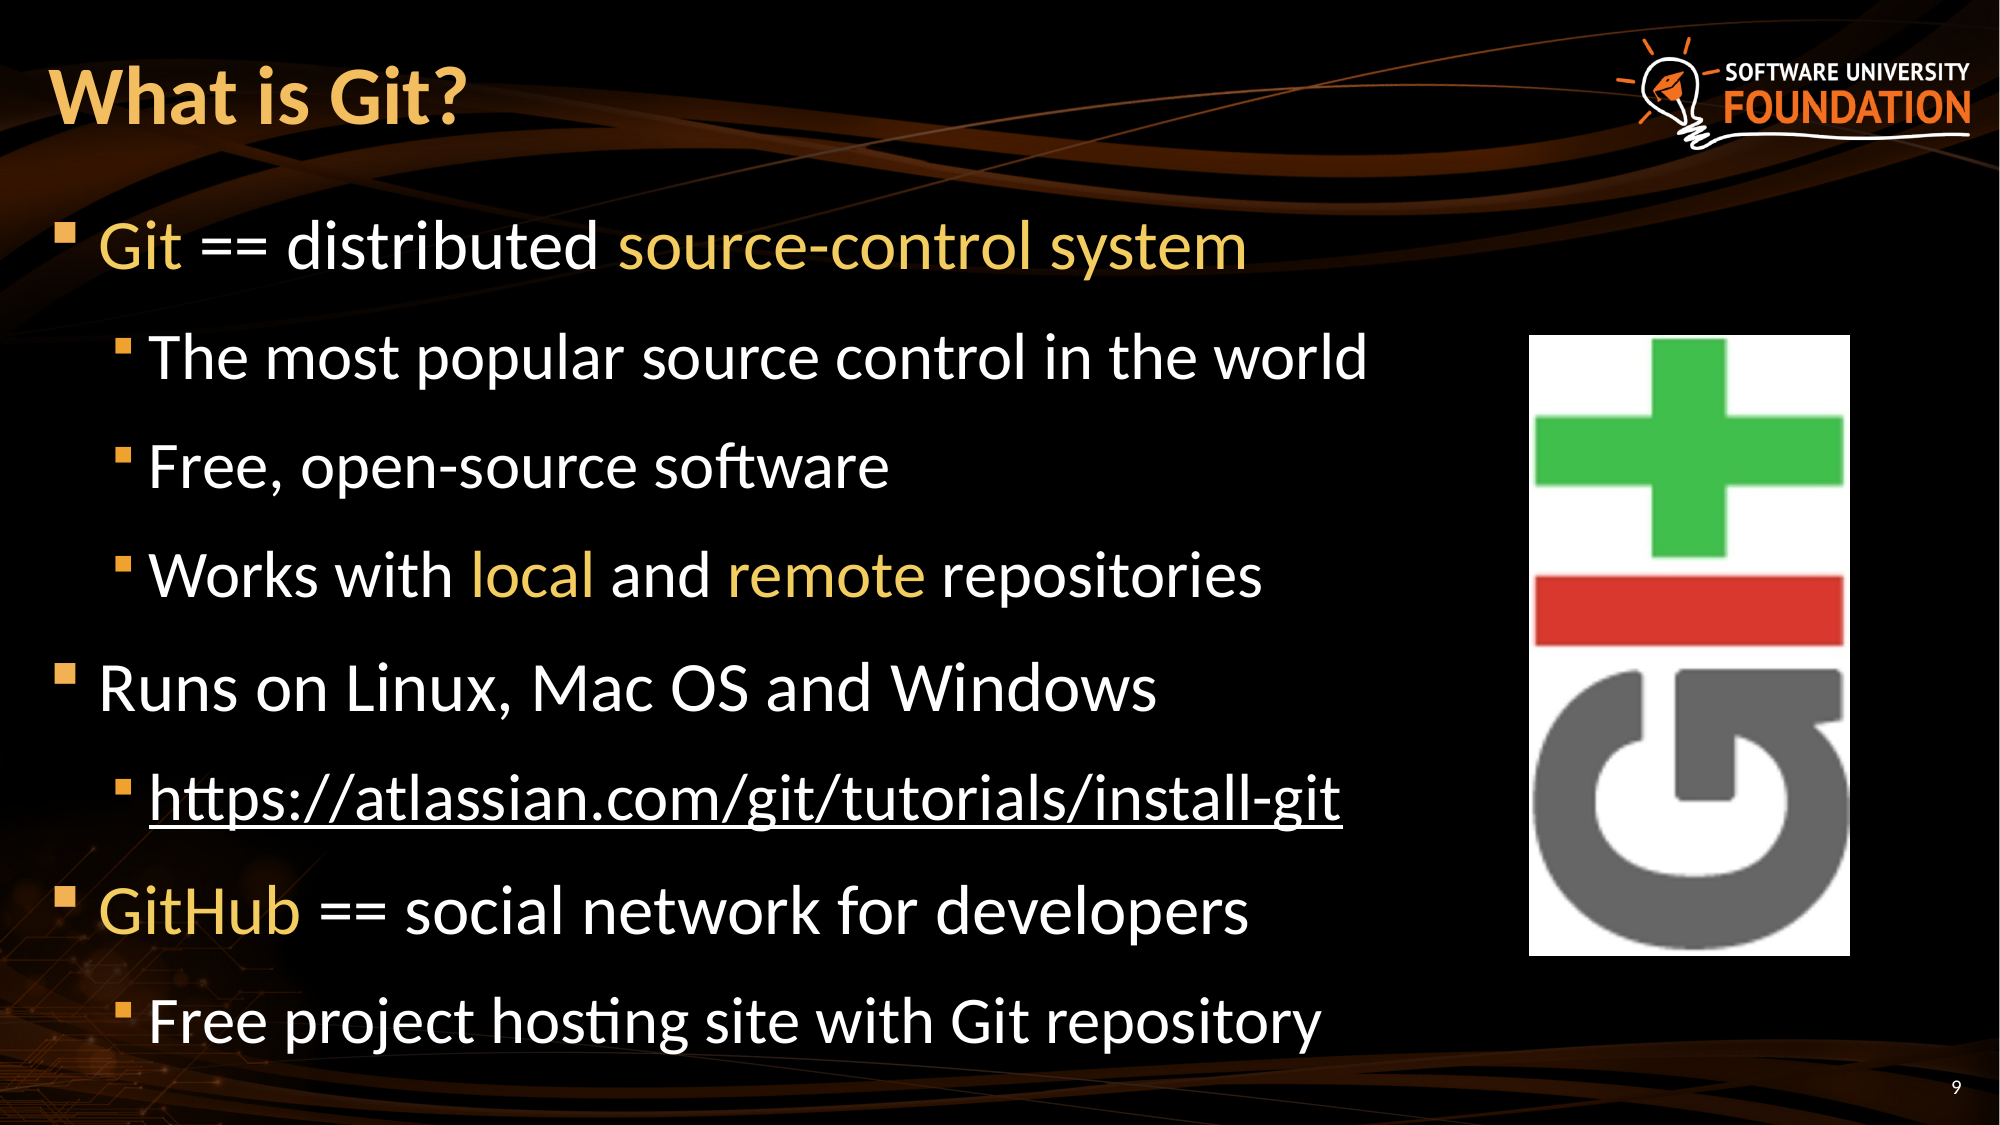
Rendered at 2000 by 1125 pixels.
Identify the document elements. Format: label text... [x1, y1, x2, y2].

picture [0, 0, 2000, 1125]
title What is Git? [30, 6, 1602, 189]
list Git == distributed source-control system The most popular source control in the world Free, open-source software Works with local and remote repositories Runs on Linux, Mac OS and Windows https://atlassian.com/git/tutorials/install-git GitHub == social network for developers Free project hosting site with Git repository [31, 188, 1968, 1103]
